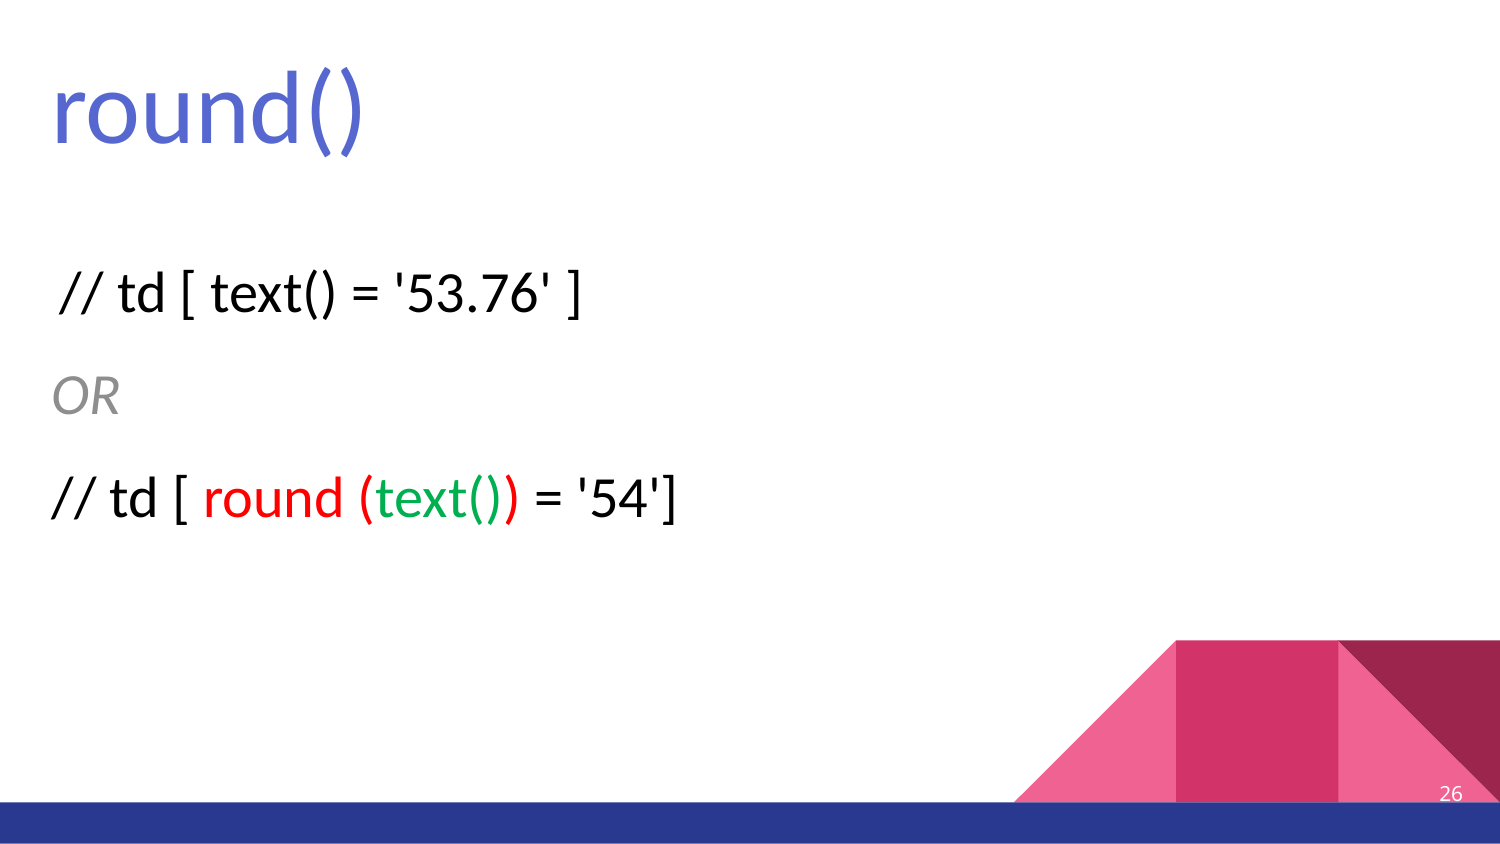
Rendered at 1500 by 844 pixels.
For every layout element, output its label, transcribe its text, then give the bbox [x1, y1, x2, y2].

text_box OR [23, 349, 1352, 434]
text_box // td [ round (text()) = '54'] [23, 451, 1352, 537]
text_box round() [36, 32, 902, 172]
text_box // td [ text() = '53.76' ] [31, 246, 1360, 332]
slide_number 26 [1387, 762, 1478, 828]
